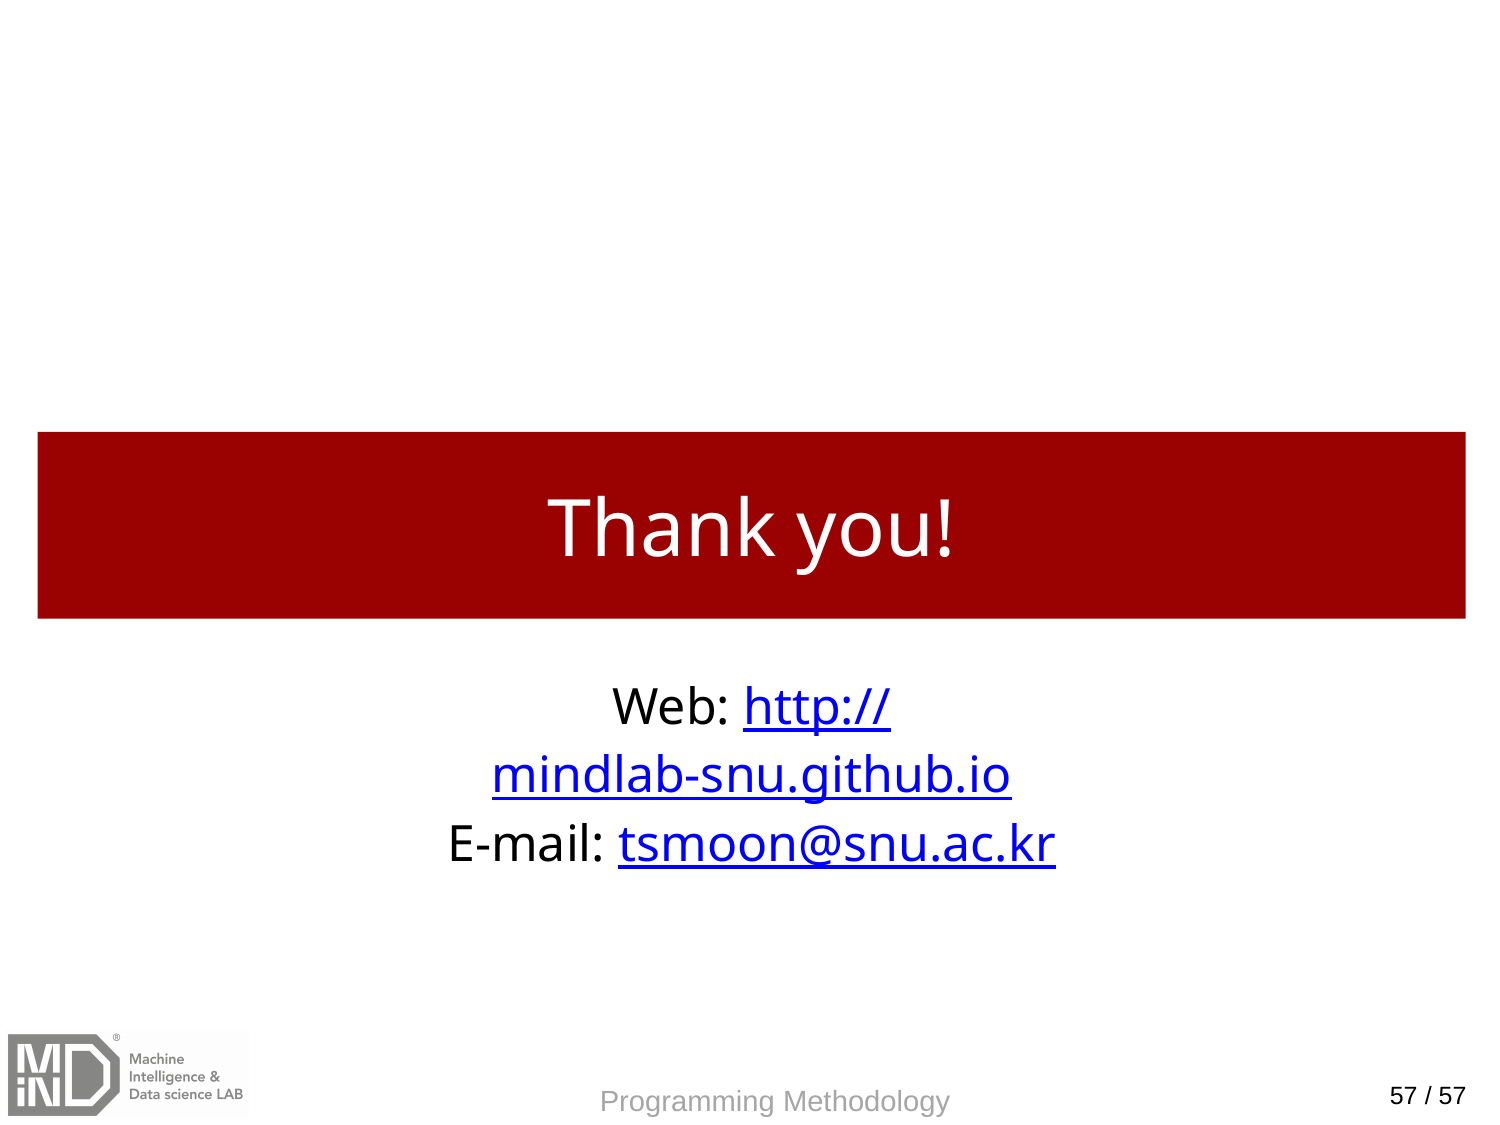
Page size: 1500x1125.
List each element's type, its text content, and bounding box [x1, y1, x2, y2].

text_box Web: http://mindlab-snu.github.io E-mail: tsmoon@snu.ac.kr [359, 667, 1145, 887]
picture [5, 1029, 249, 1119]
slide_number 57 / 57 [1144, 1064, 1482, 1125]
title Thank you! [37, 431, 1466, 619]
